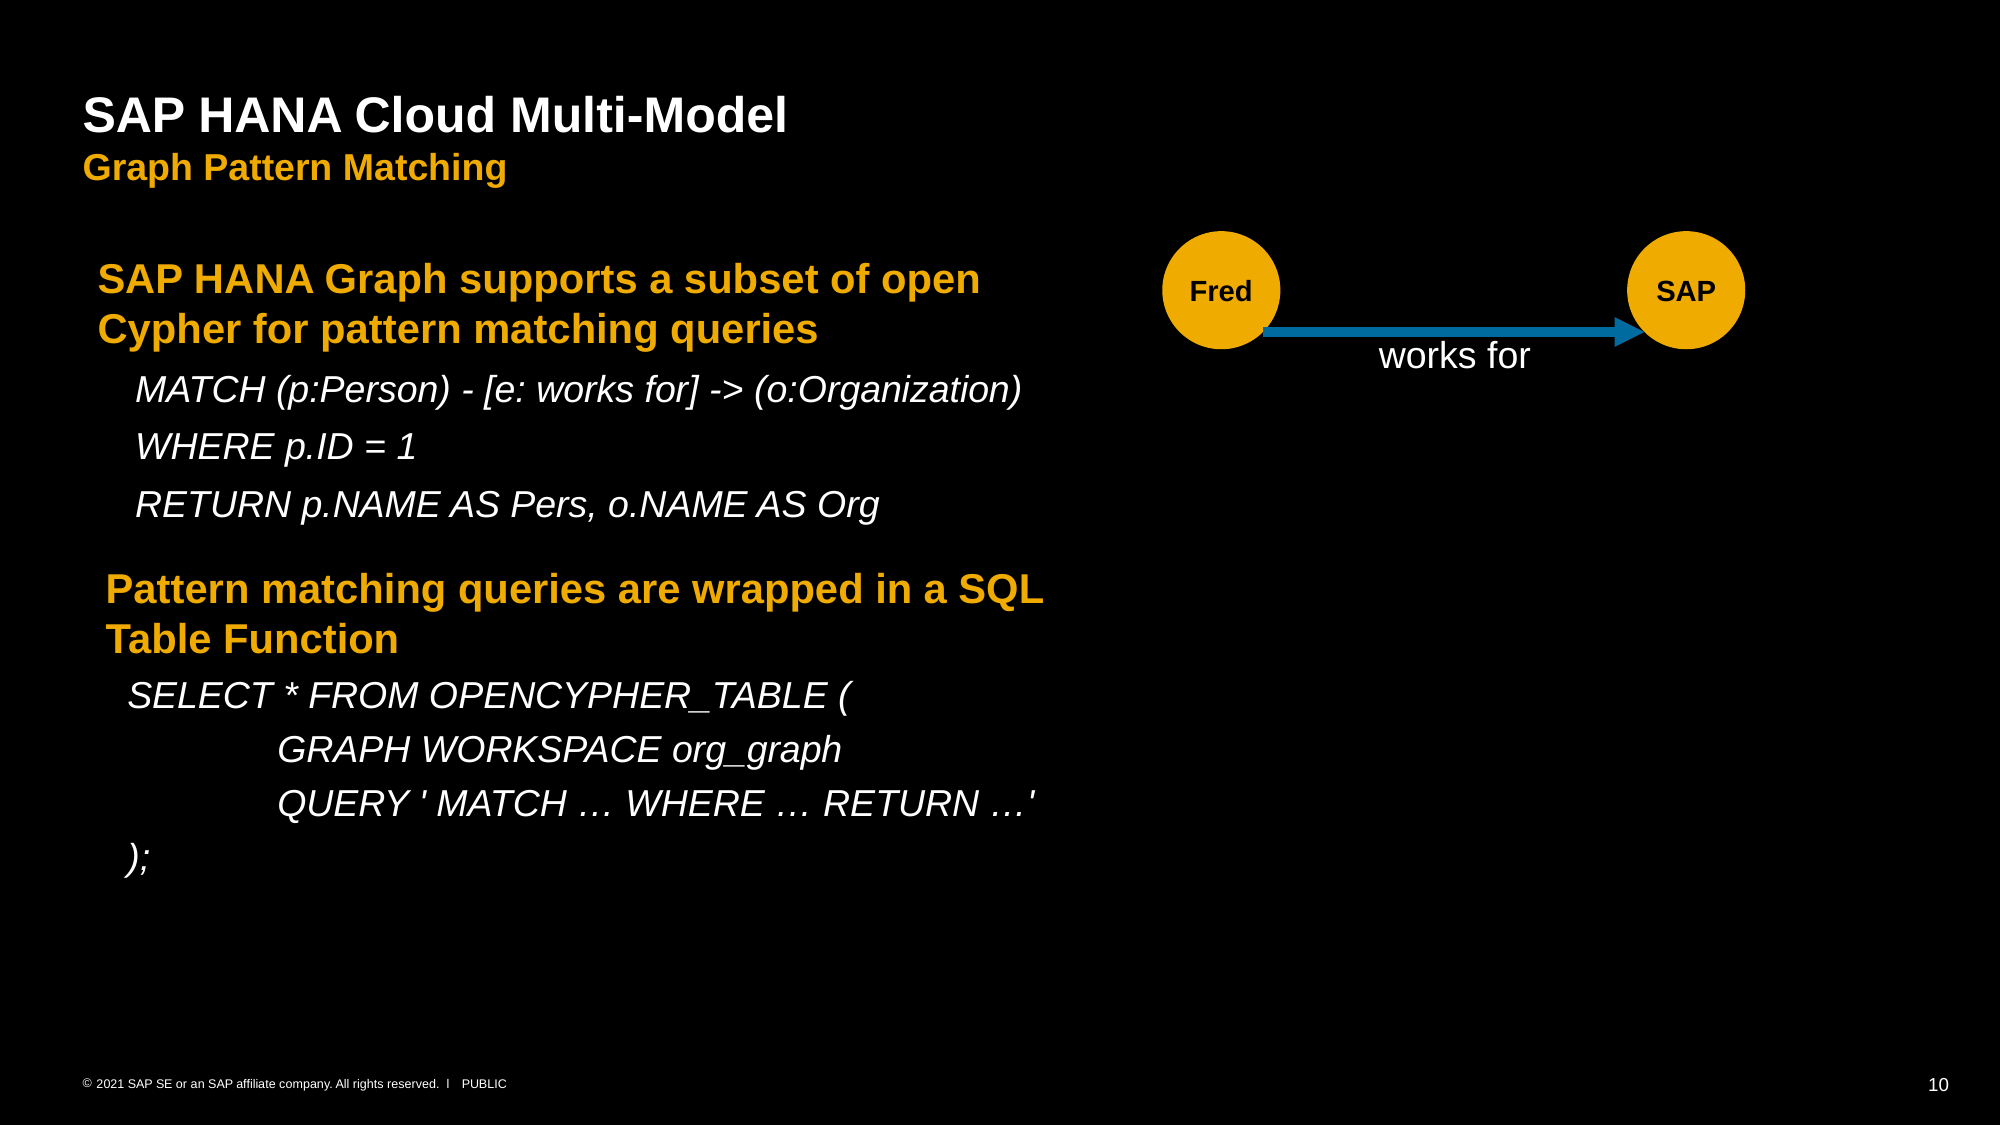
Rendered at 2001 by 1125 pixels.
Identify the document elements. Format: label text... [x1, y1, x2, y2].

title SAP HANA Cloud Multi-Model Graph Pattern Matching [82, 82, 1918, 189]
text_box SAP HANA Graph supports a subset of open Cypher for pattern matching queries MATCH (p:Person) - [e: works for] -> (o:Organization) WHERE p.ID = 1 RETURN p.NAME AS Pers, o.NAME AS Org Pattern matching queries are wrapped in a SQL Table Function SELECT * FROM OPENCYPHER_TABLE ( GRAPH WORKSPACE org_graph QUERY ' MATCH … WHERE … RETURN …' ); [82, 244, 1147, 1018]
text_box Fred [1162, 231, 1281, 350]
text_box works for [1461, 330, 1538, 377]
text_box SAP [1627, 231, 1746, 350]
text_box works for [1372, 330, 1447, 377]
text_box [1453, 140, 1457, 523]
